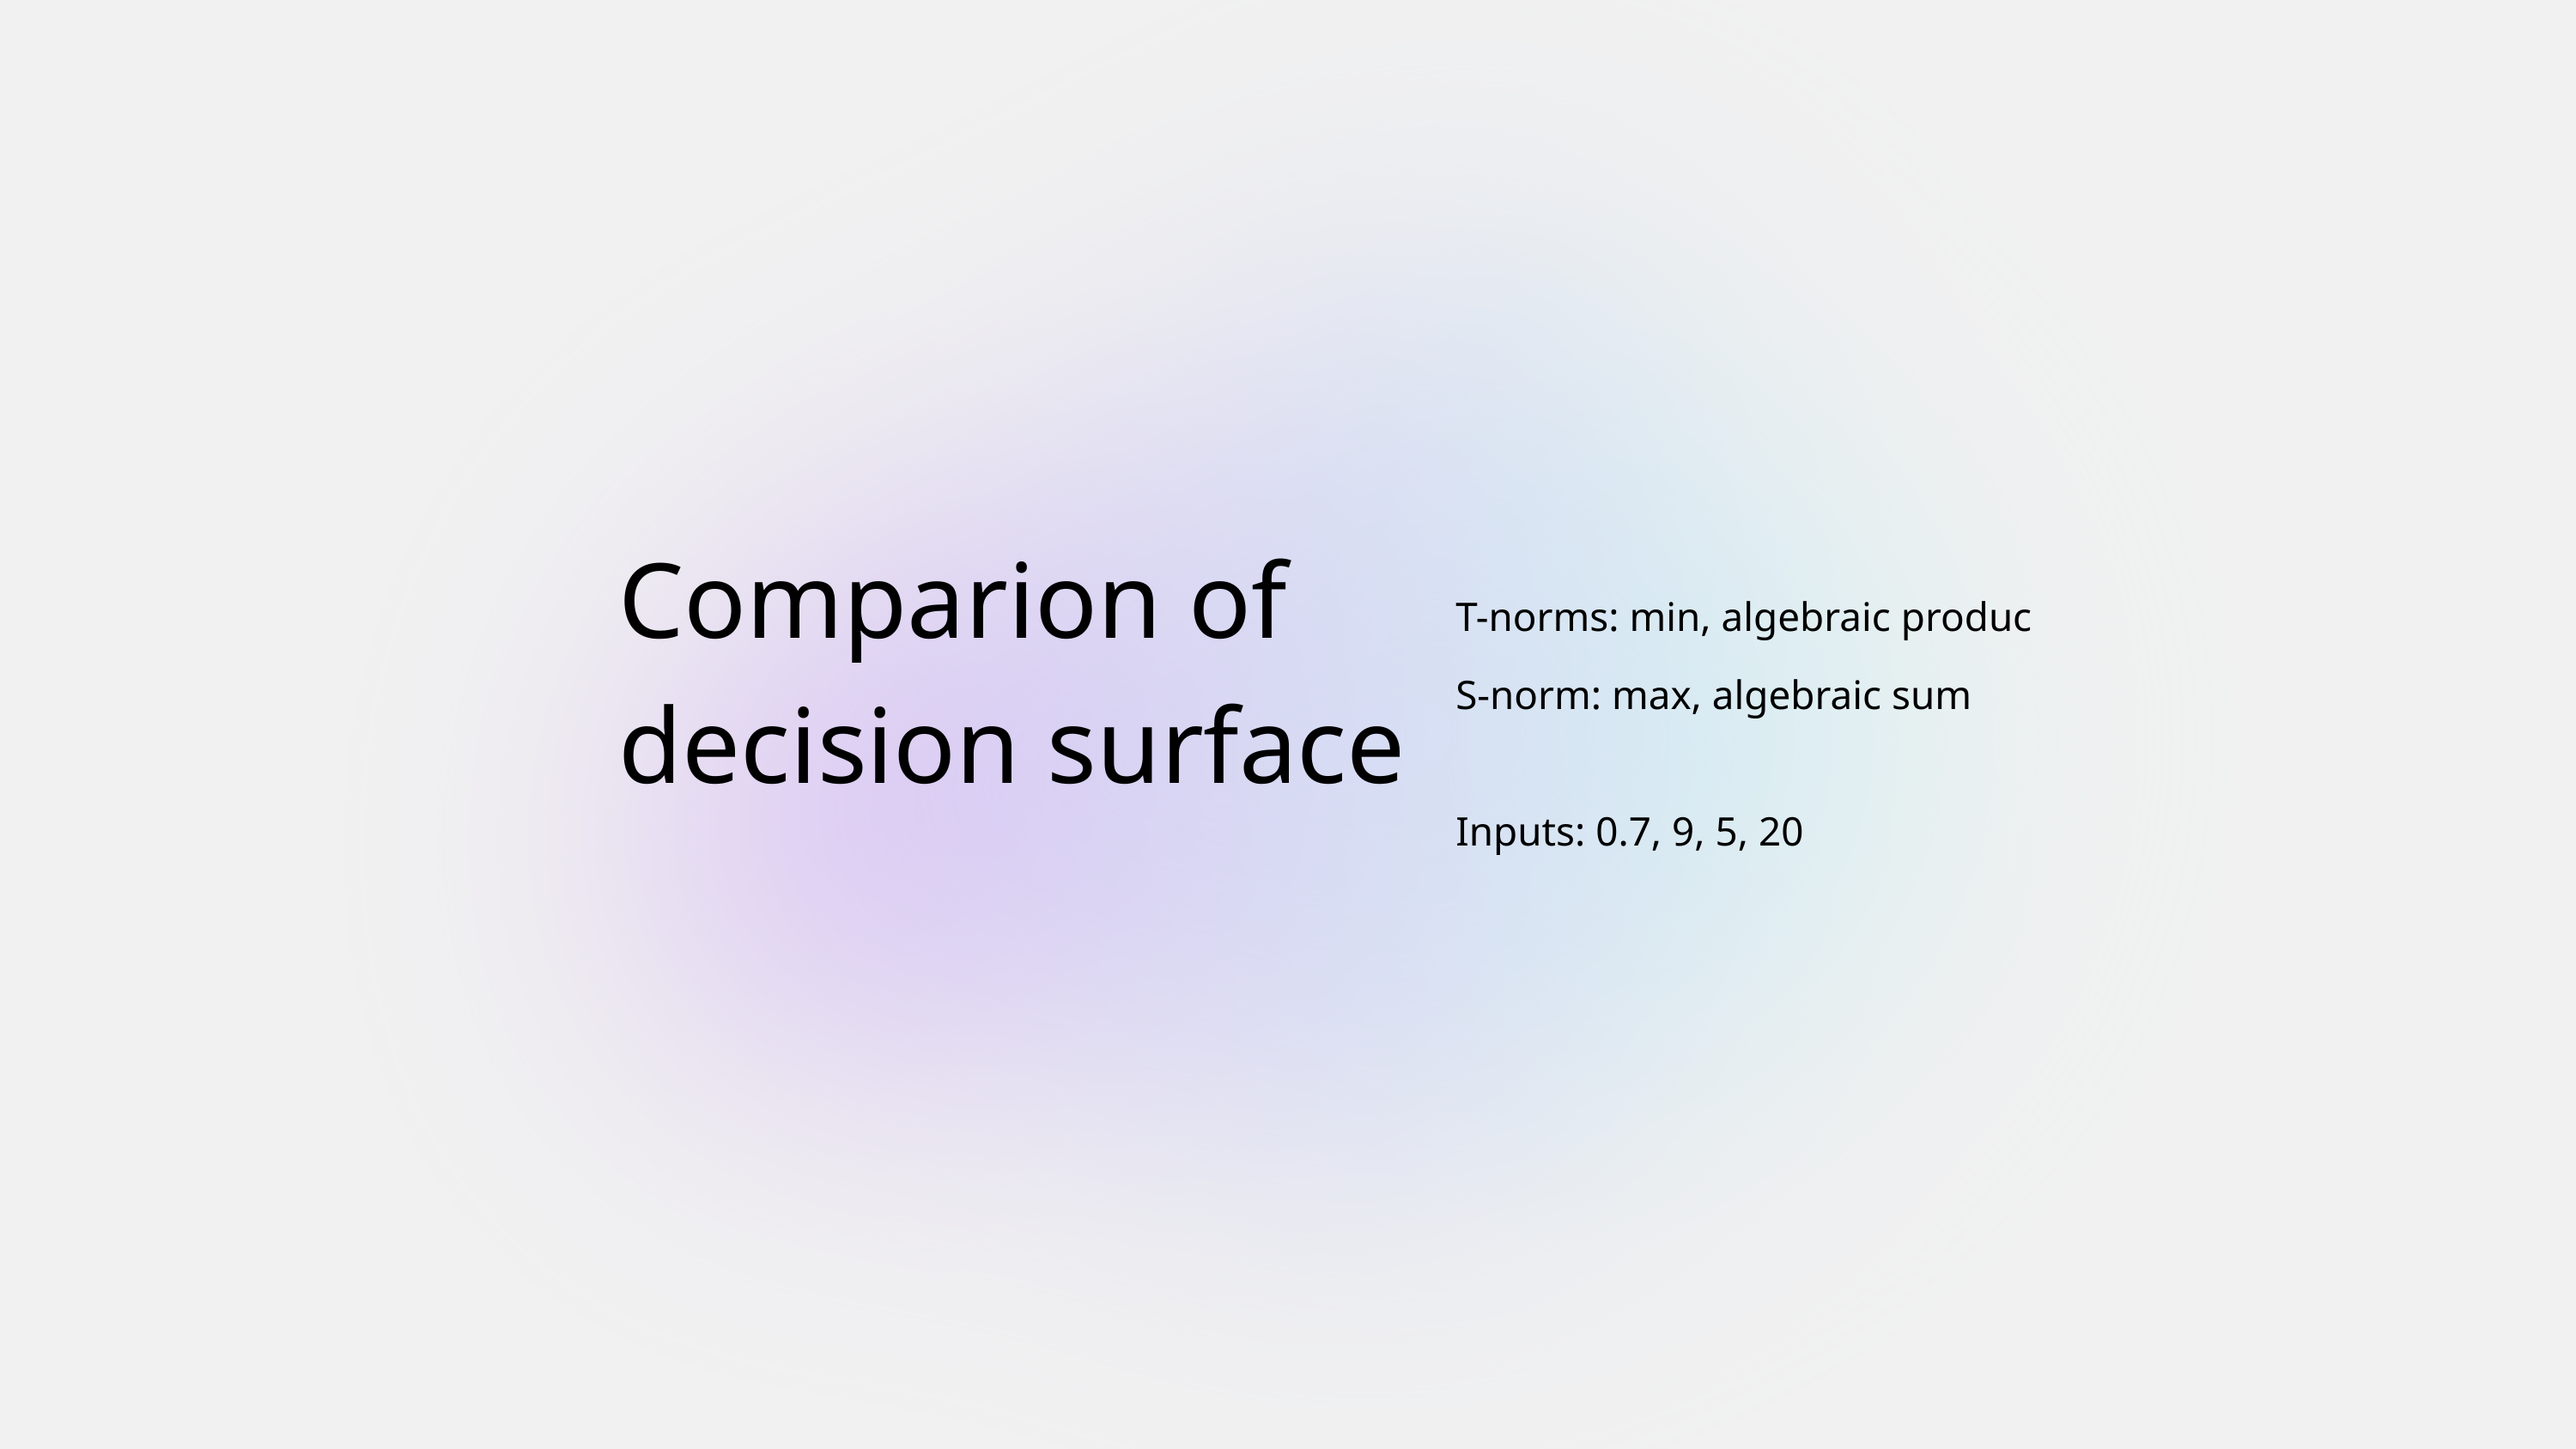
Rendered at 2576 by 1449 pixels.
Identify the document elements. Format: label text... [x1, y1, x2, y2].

text_box Comparion of decision surface [618, 513, 1539, 804]
text_box T-norms: min, algebraic produc S-norm: max, algebraic sum [1455, 560, 2576, 718]
text_box Inputs: 0.7, 9, 5, 20 [1455, 774, 2576, 854]
text_box [299, 0, 2277, 1449]
